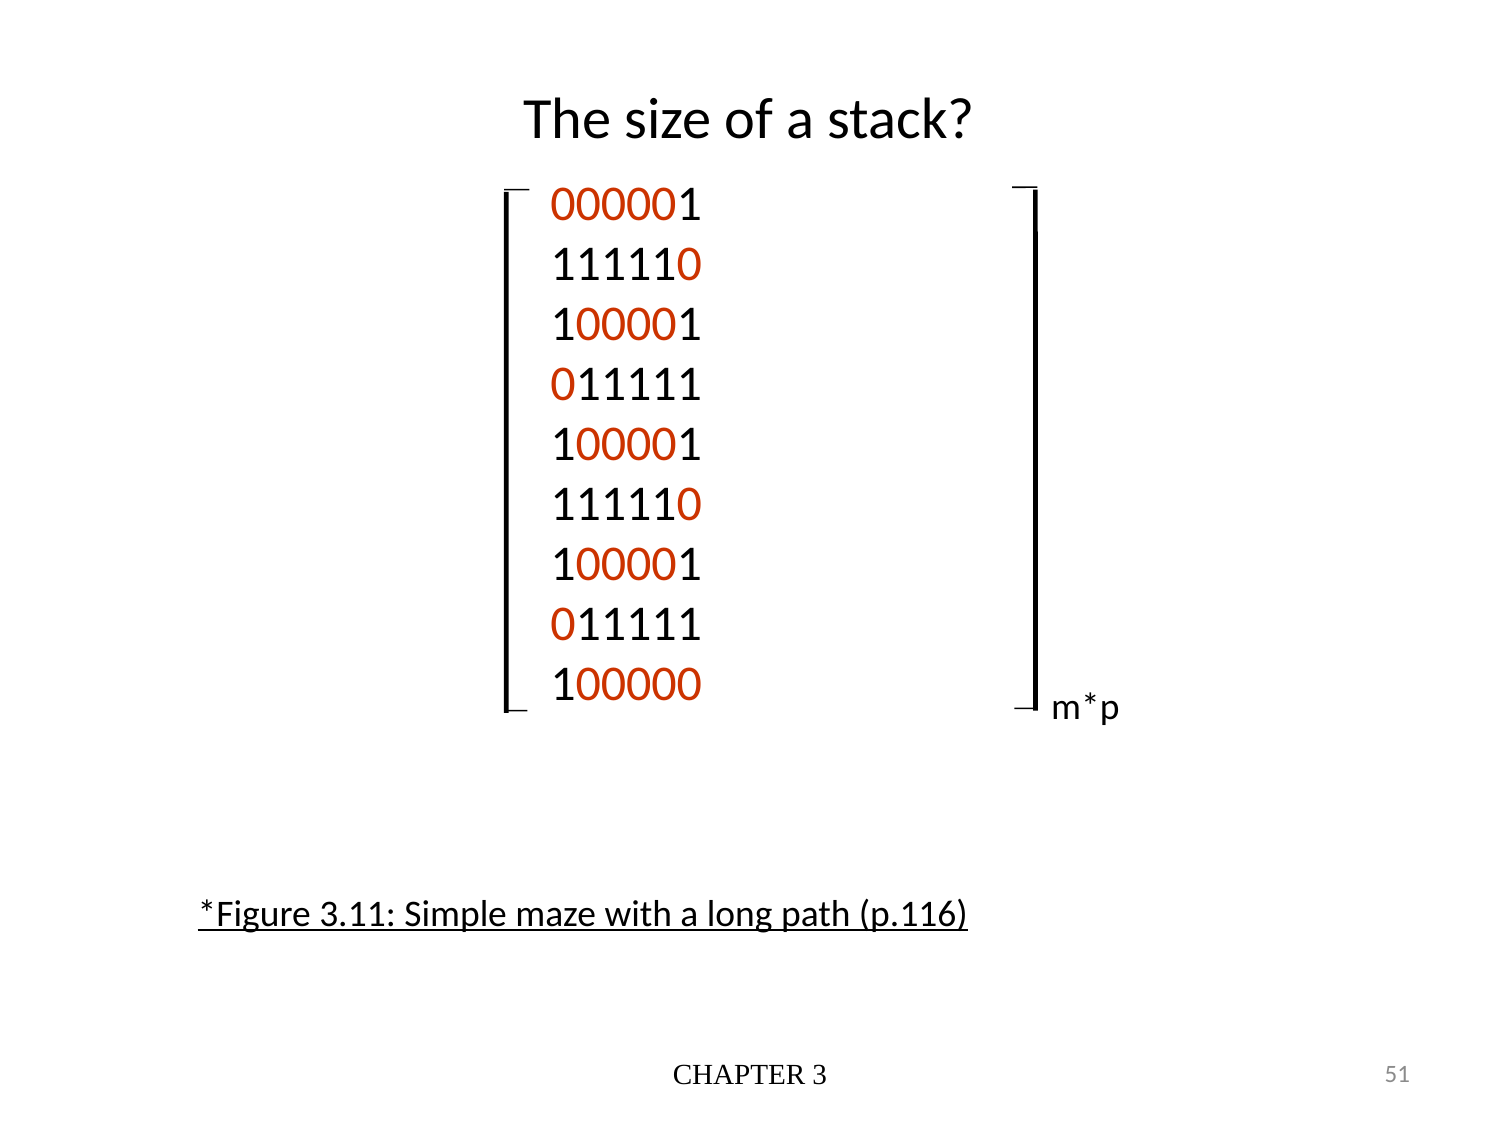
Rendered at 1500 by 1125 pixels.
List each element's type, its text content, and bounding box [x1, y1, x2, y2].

text_box *Figure 3.11: Simple maze with a long path (p.116) [183, 881, 984, 941]
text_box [503, 163, 1038, 718]
slide_number 51 [1074, 1042, 1425, 1103]
text_box m*p [1036, 674, 1135, 735]
text_box The size of a stack? [508, 73, 990, 158]
footer CHAPTER 3 [512, 1042, 988, 1103]
